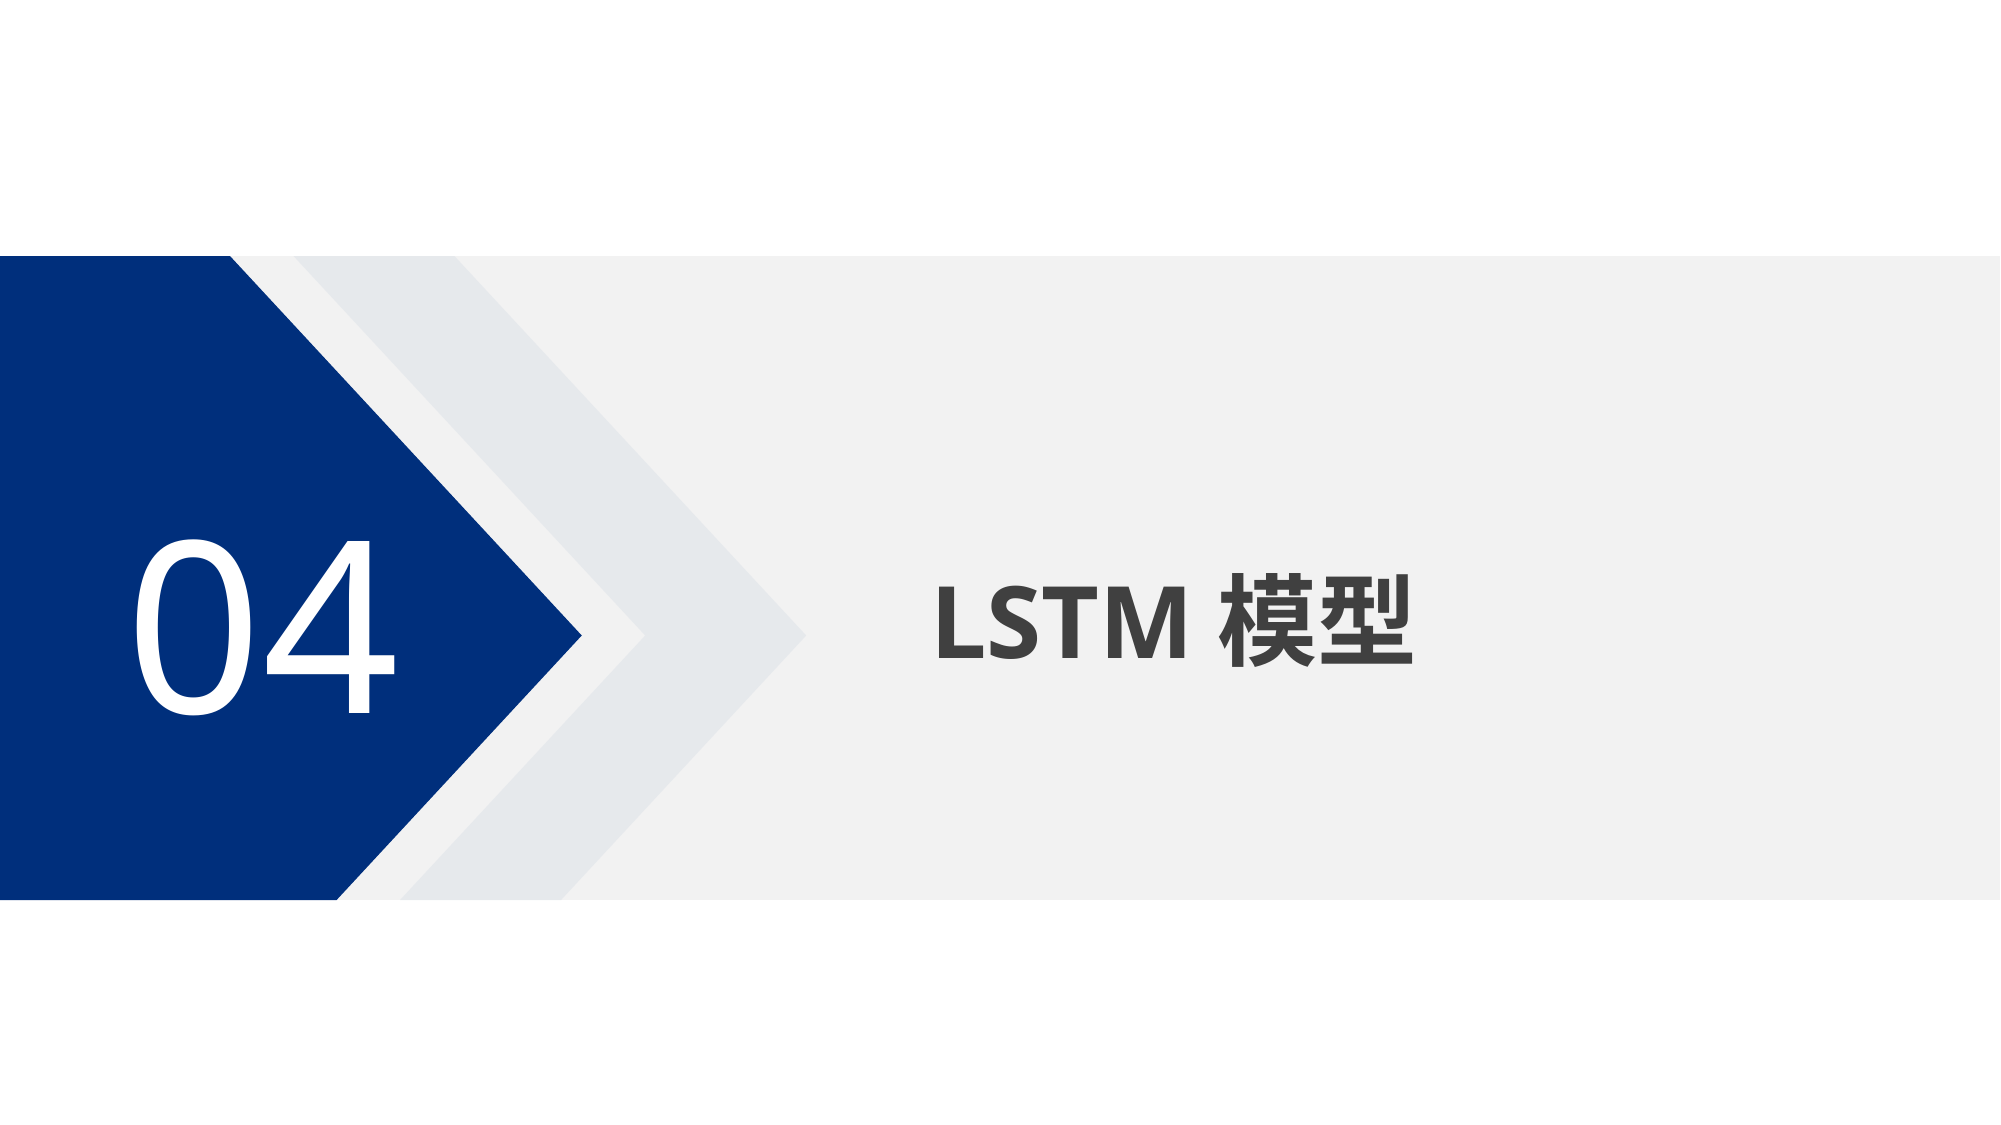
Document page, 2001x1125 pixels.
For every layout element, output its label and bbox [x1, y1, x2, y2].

text_box [0, 256, 2000, 900]
